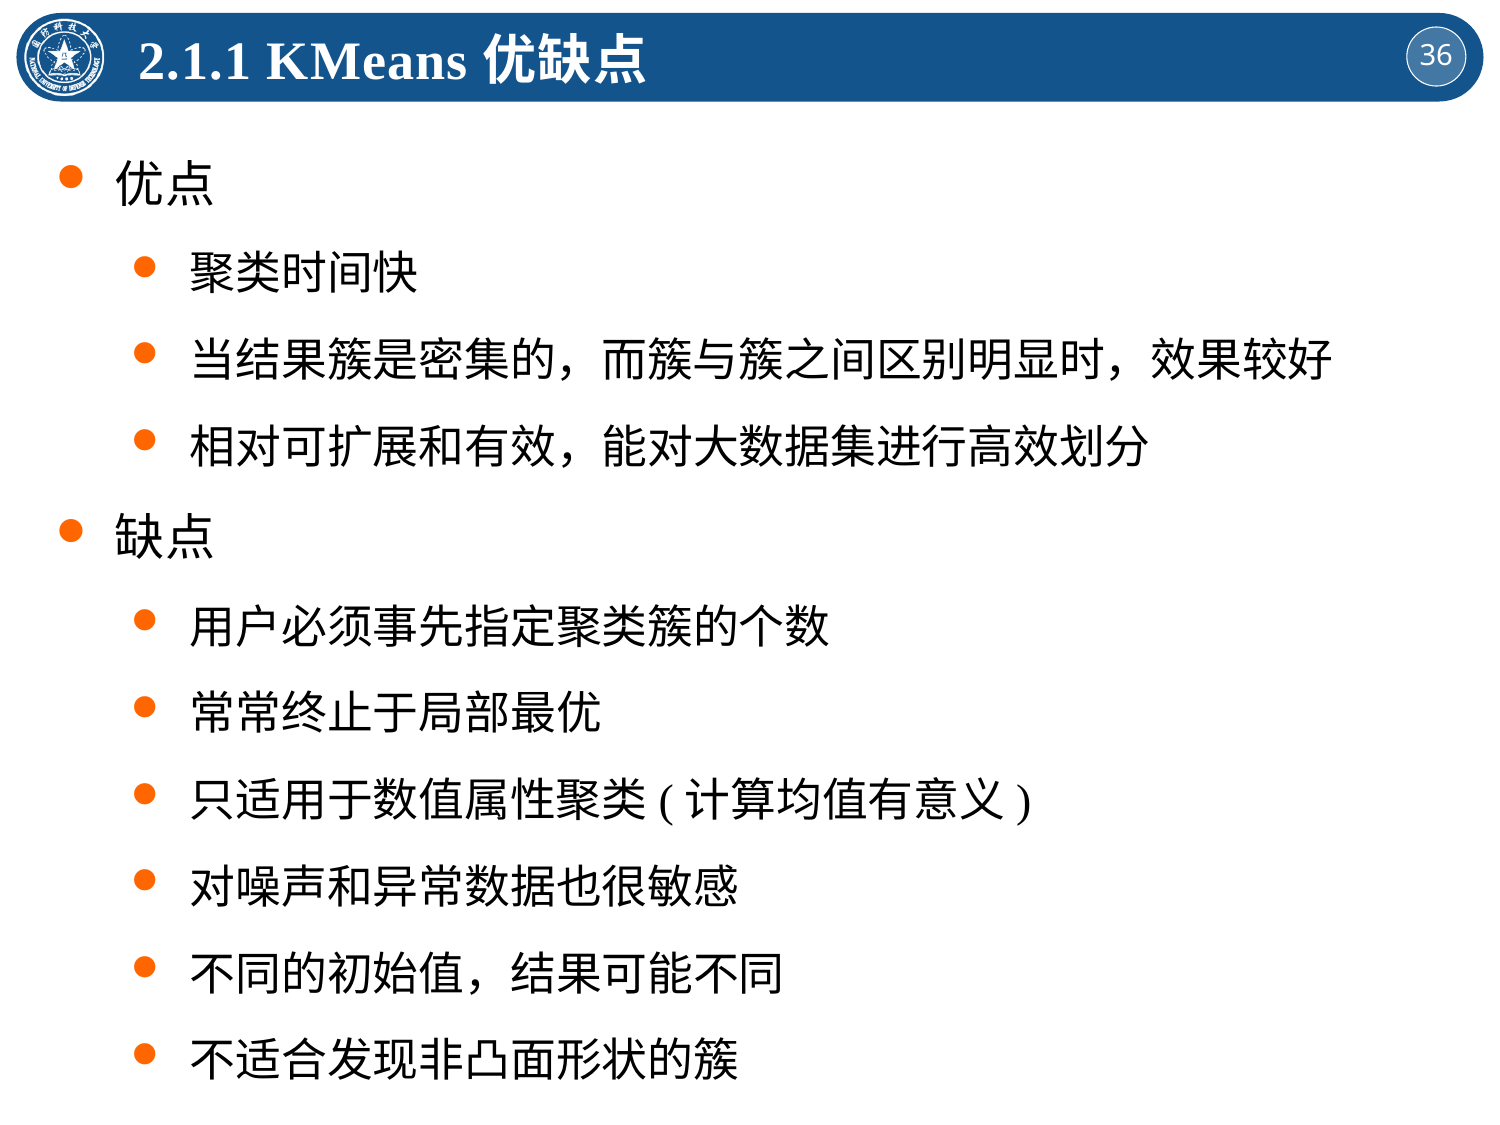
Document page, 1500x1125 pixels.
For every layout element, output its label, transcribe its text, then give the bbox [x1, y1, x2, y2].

picture [16, 9, 111, 104]
text_box 2.1.1 KMeans优缺点 [123, 17, 1237, 98]
text_box 优点 聚类时间快 当结果簇是密集的，而簇与簇之间区别明显时，效果较好 相对可扩展和有效，能对大数据集进行高效划分 缺点 用户必须事先指定聚类簇的个数 常常终止于局部最优 只适用于数值属性聚类(计算均值有意义) 对噪声和异常数据也很敏感 不同的初始值，结果可能不同 不适合发现非凸面形状的簇 [41, 123, 1459, 1094]
